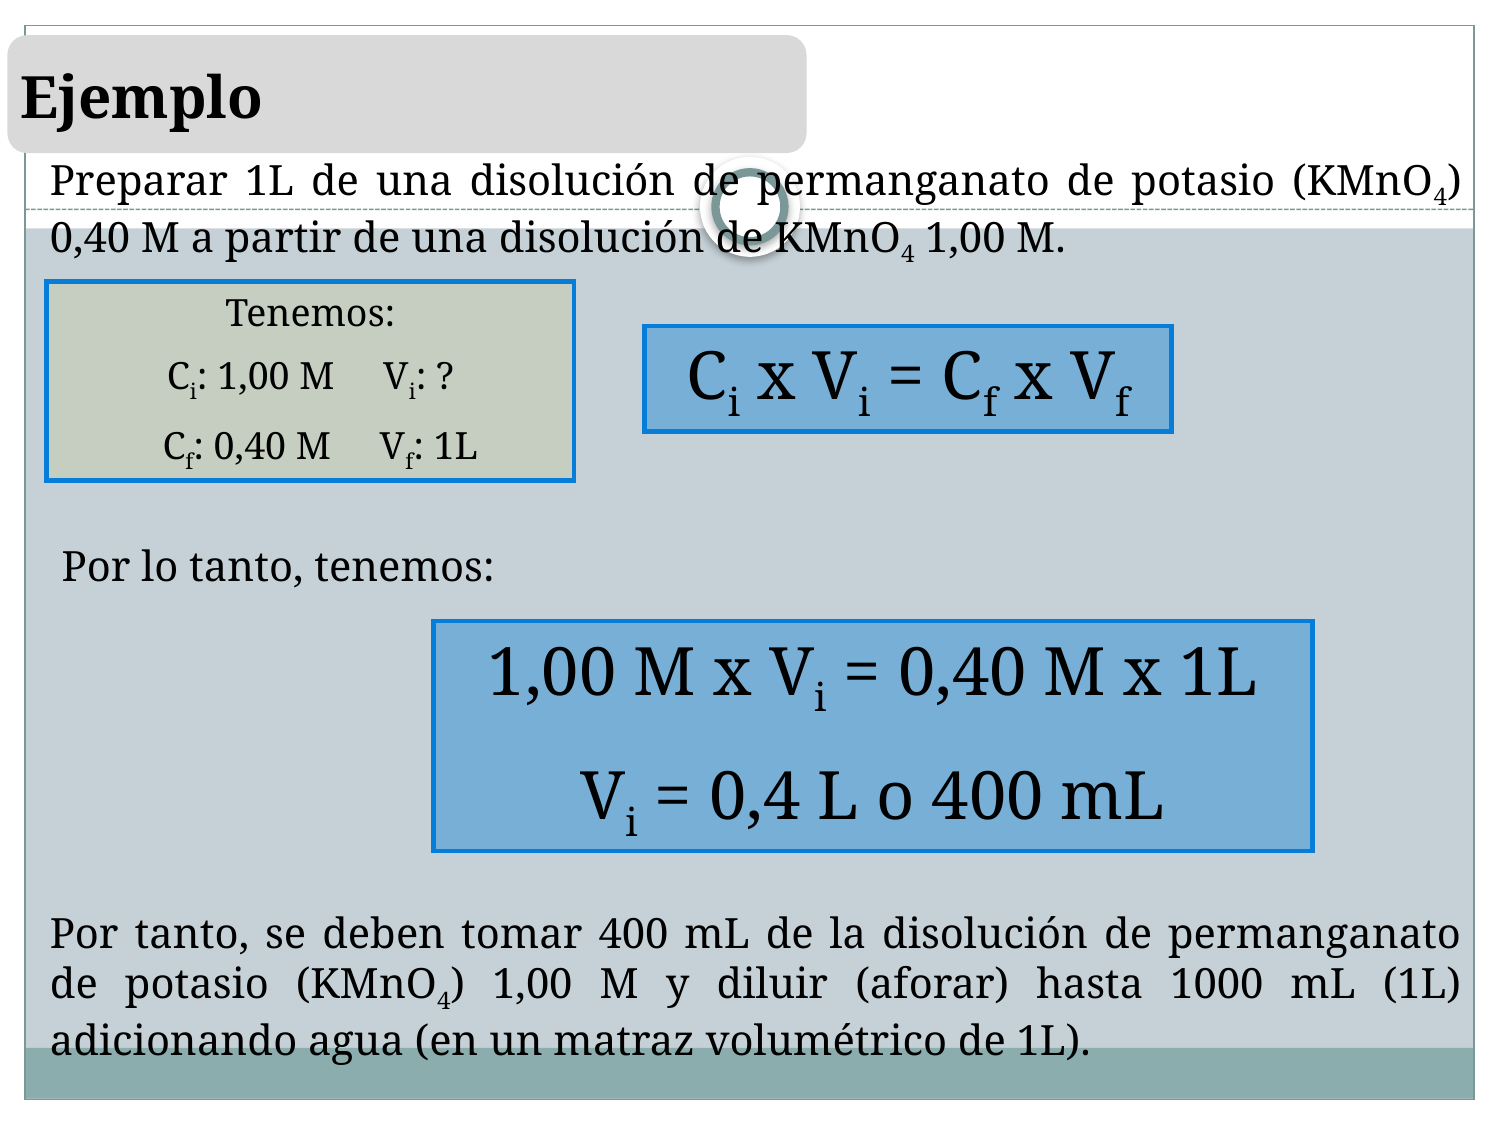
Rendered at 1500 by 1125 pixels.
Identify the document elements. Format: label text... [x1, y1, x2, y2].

text_box Por lo tanto, tenemos: [46, 532, 1489, 598]
text_box Preparar 1L de una disolución de permanganato de potasio (KMnO4) 0,40 M a partir de una disolución de KMnO4 1,00 M. [35, 146, 1477, 275]
text_box Ci x Vi = Cf x Vf [644, 326, 1172, 432]
text_box 1,00 M x Vi = 0,40 M x 1L Vi = 0,4 L o 400 mL [433, 621, 1313, 852]
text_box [7, 34, 807, 154]
text_box Tenemos: Ci: 1,00 M Vi: ? Cf: 0,40 M Vf: 1L [46, 281, 575, 481]
text_box Por tanto, se deben tomar 400 mL de la disolución de permanganato de potasio (KMnO4) 1,00 M y diluir (aforar) hasta 1000 mL (1L) adicionando agua (en un matraz volumétrico de 1L). [35, 899, 1477, 1072]
